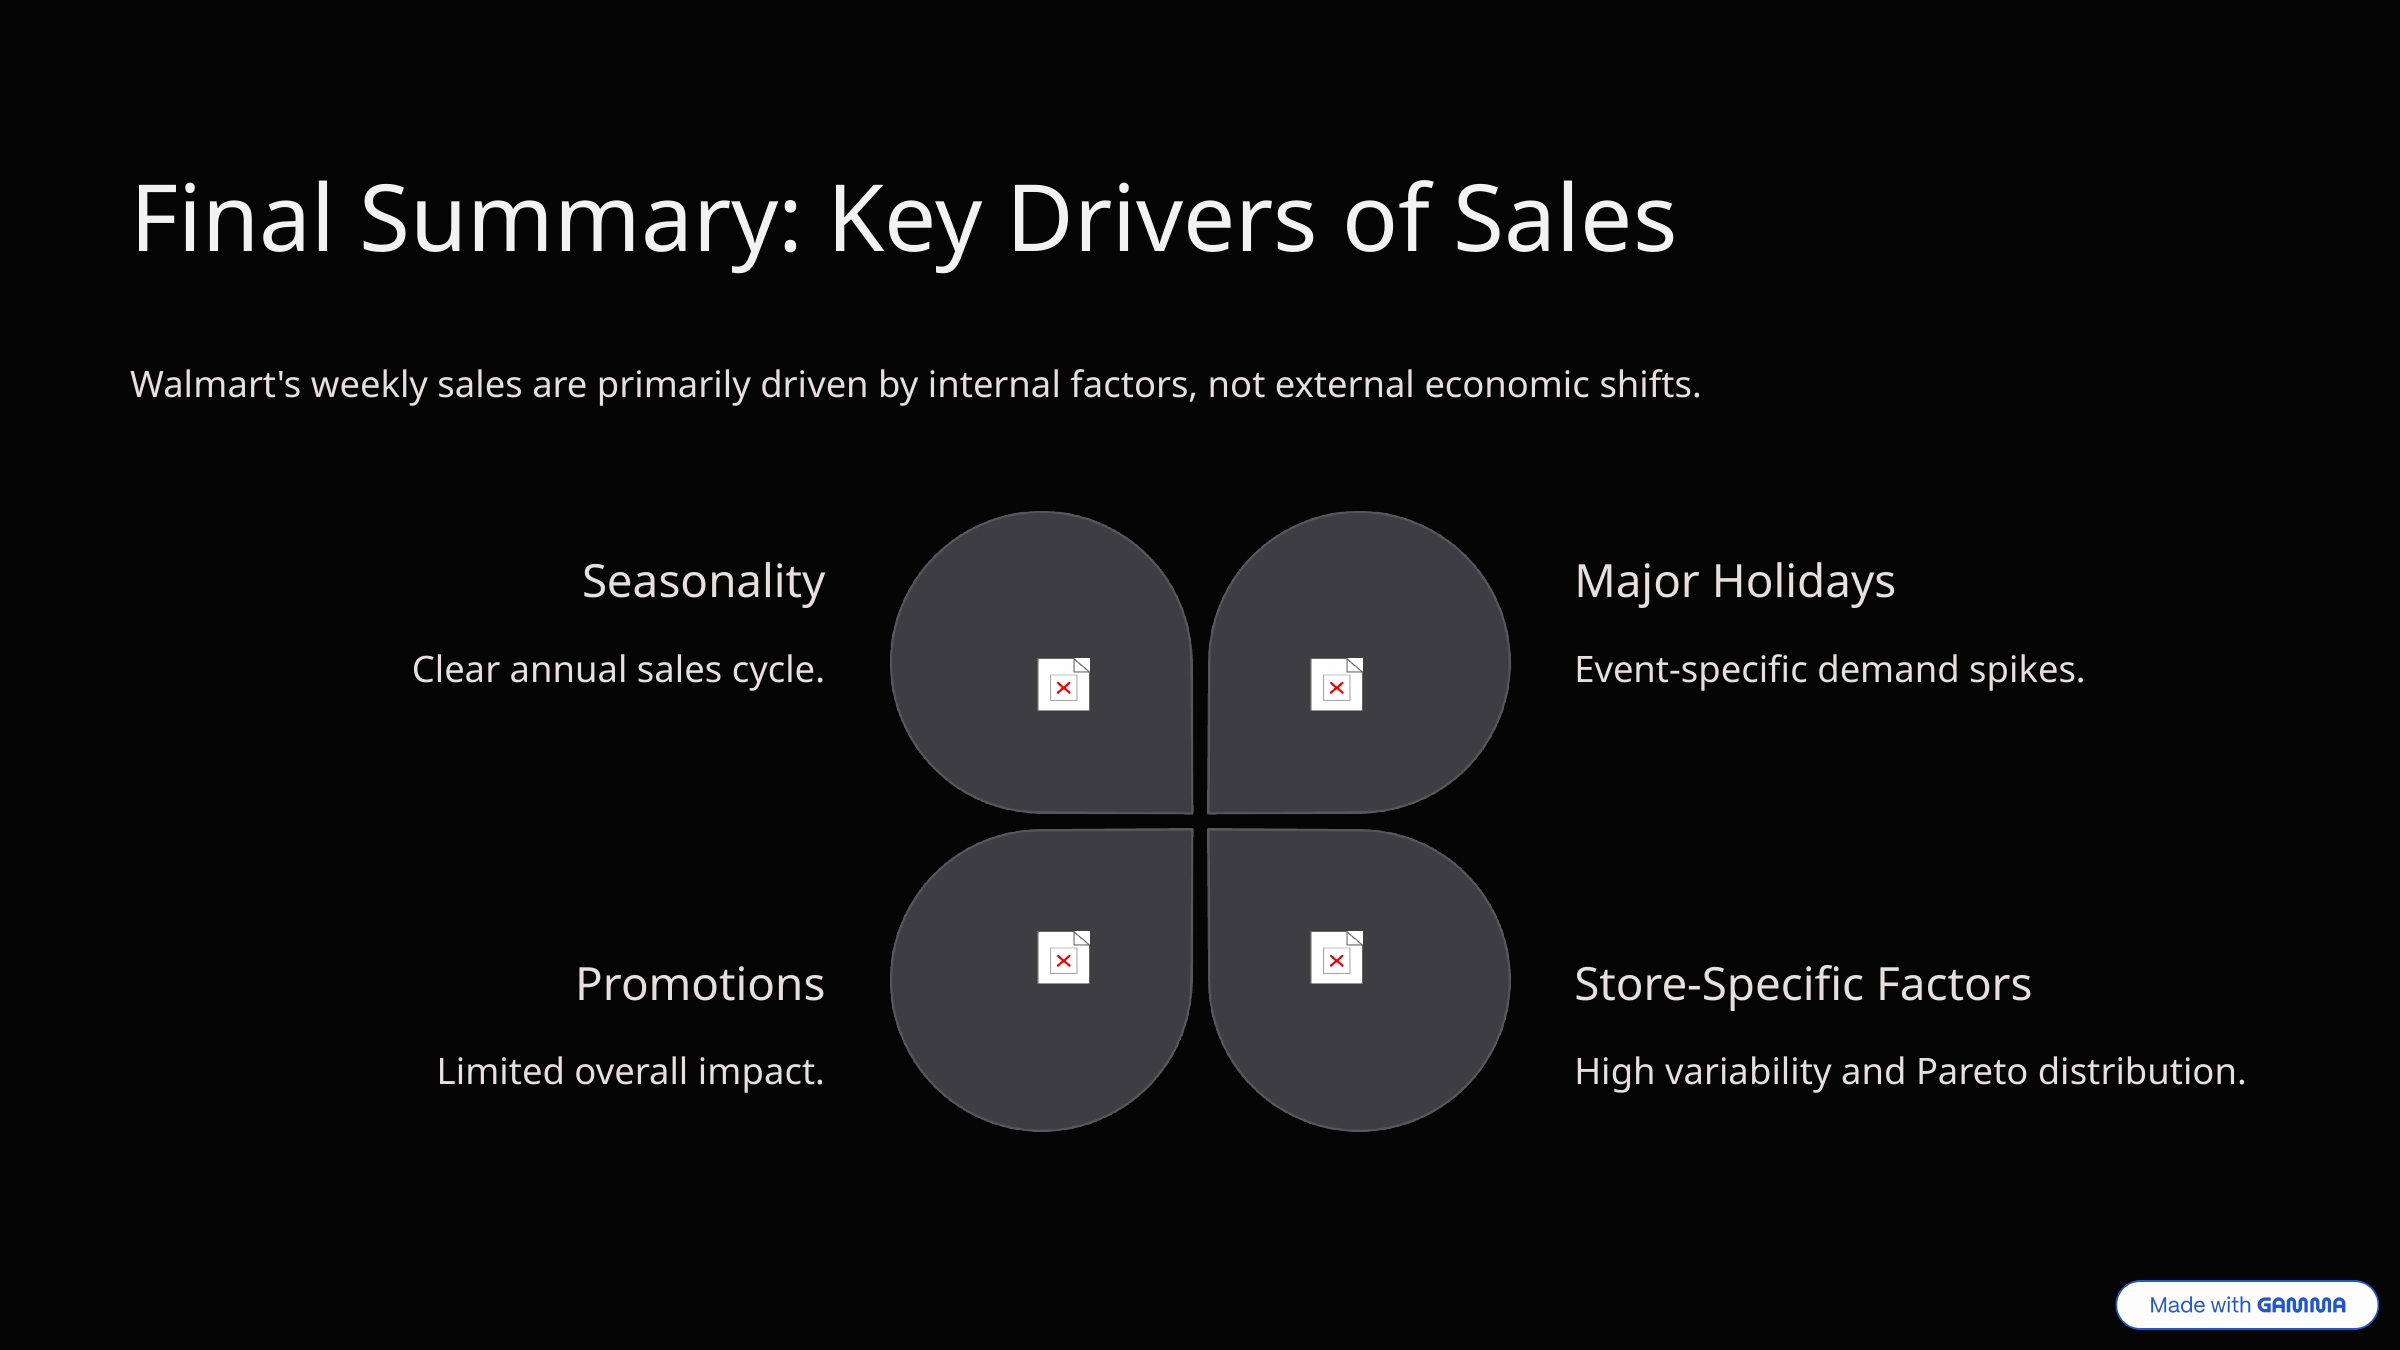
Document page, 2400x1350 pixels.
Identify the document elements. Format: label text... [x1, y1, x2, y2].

text_box Promotions [360, 952, 825, 1011]
text_box Major Holidays [1575, 549, 2040, 608]
picture [2106, 1271, 2389, 1339]
text_box Limited overall impact. [130, 1032, 825, 1093]
text_box Walmart's weekly sales are primarily driven by internal factors, not external economic shifts. [130, 345, 2270, 405]
text_box Clear annual sales cycle. [130, 630, 825, 690]
picture [825, 446, 1575, 1196]
text_box Seasonality [360, 549, 825, 608]
text_box Store-Specific Factors [1575, 952, 2080, 1011]
text_box High variability and Pareto distribution. [1575, 1032, 2270, 1093]
text_box Final Summary: Key Drivers of Sales [130, 154, 1739, 271]
text_box Event-specific demand spikes. [1575, 630, 2270, 690]
